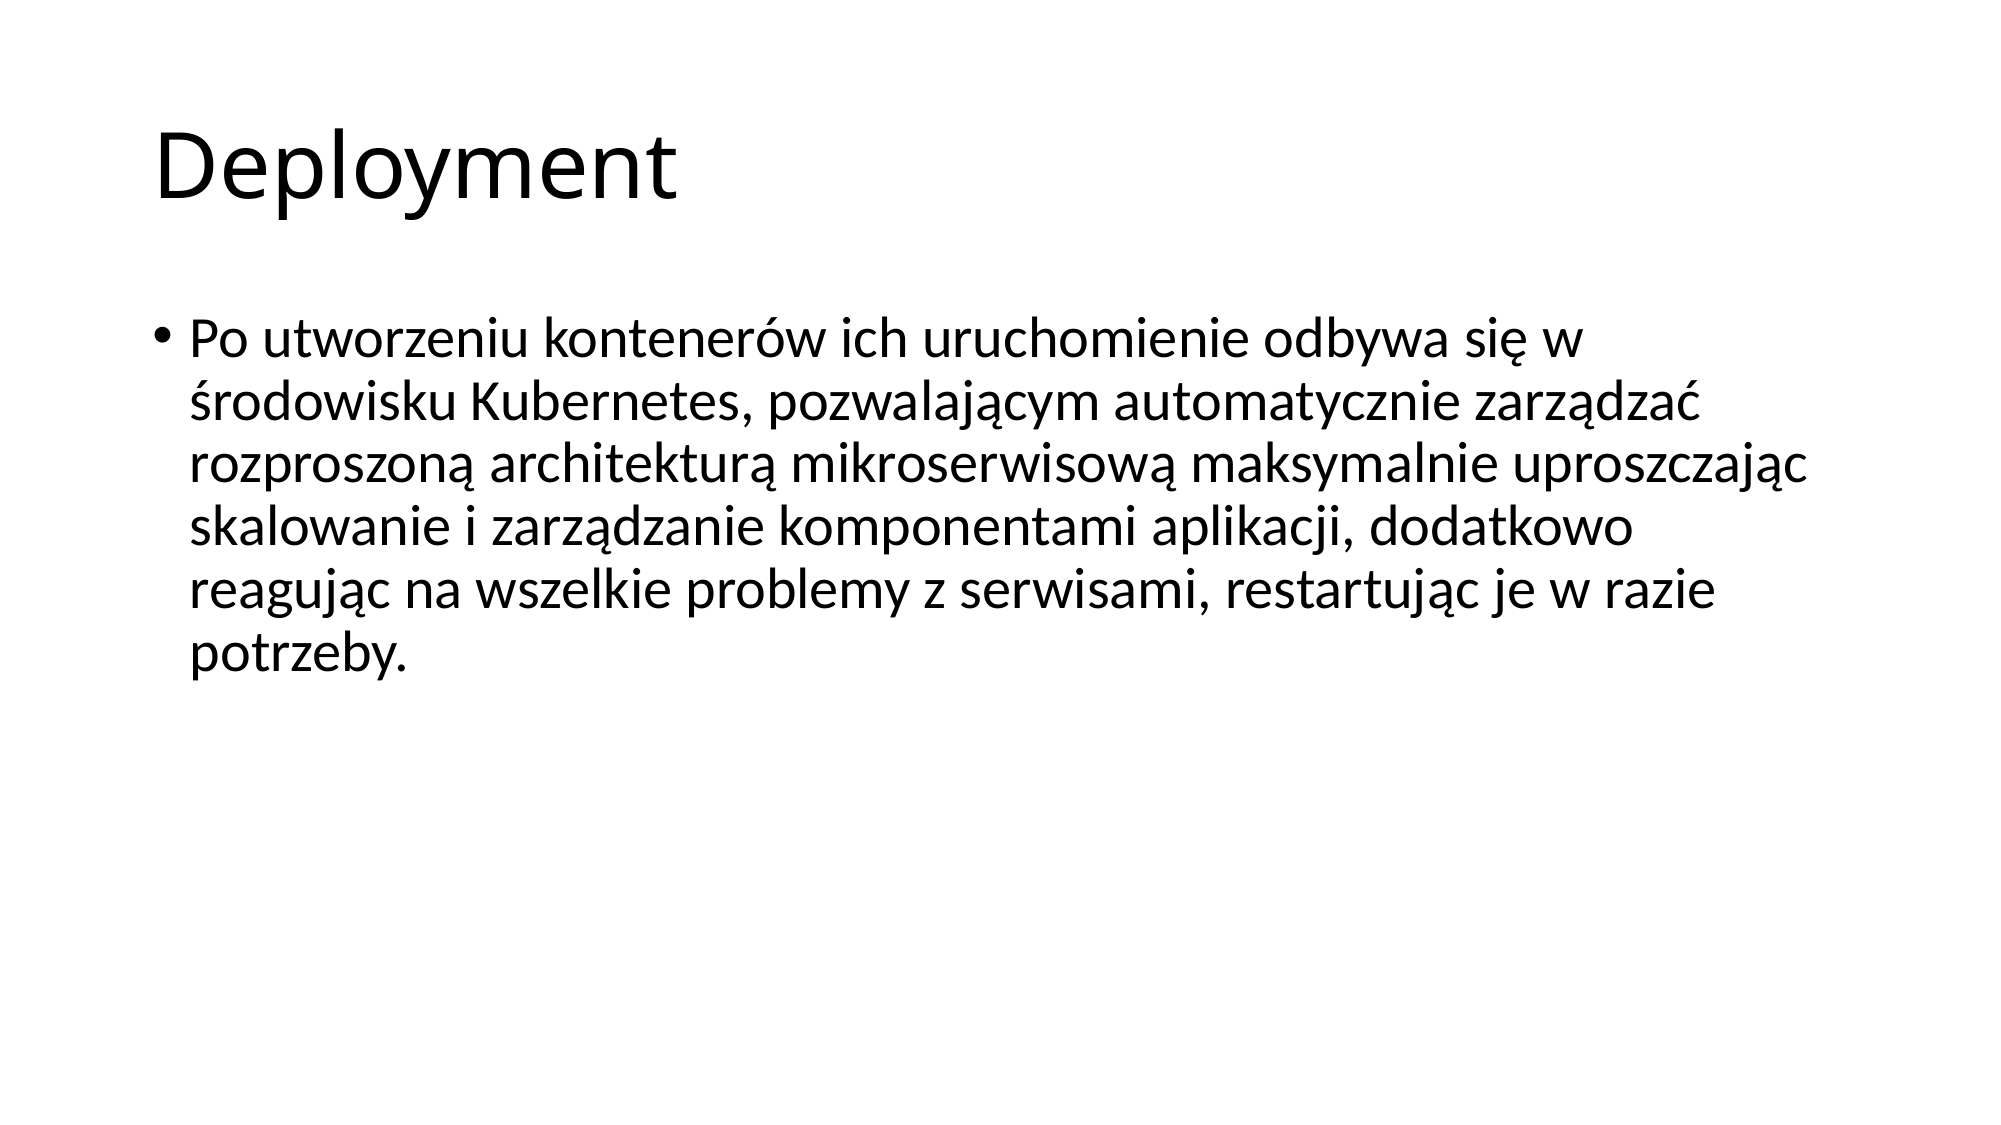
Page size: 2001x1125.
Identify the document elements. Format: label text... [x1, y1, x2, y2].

title Deployment [137, 59, 1863, 278]
list Po utworzeniu kontenerów ich uruchomienie odbywa się w środowisku Kubernetes, pozwalającym automatycznie zarządzać rozproszoną architekturą mikroserwisową maksymalnie uproszczając skalowanie i zarządzanie komponentami aplikacji, dodatkowo reagując na wszelkie problemy z serwisami, restartując je w razie potrzeby. [137, 299, 1863, 1014]
